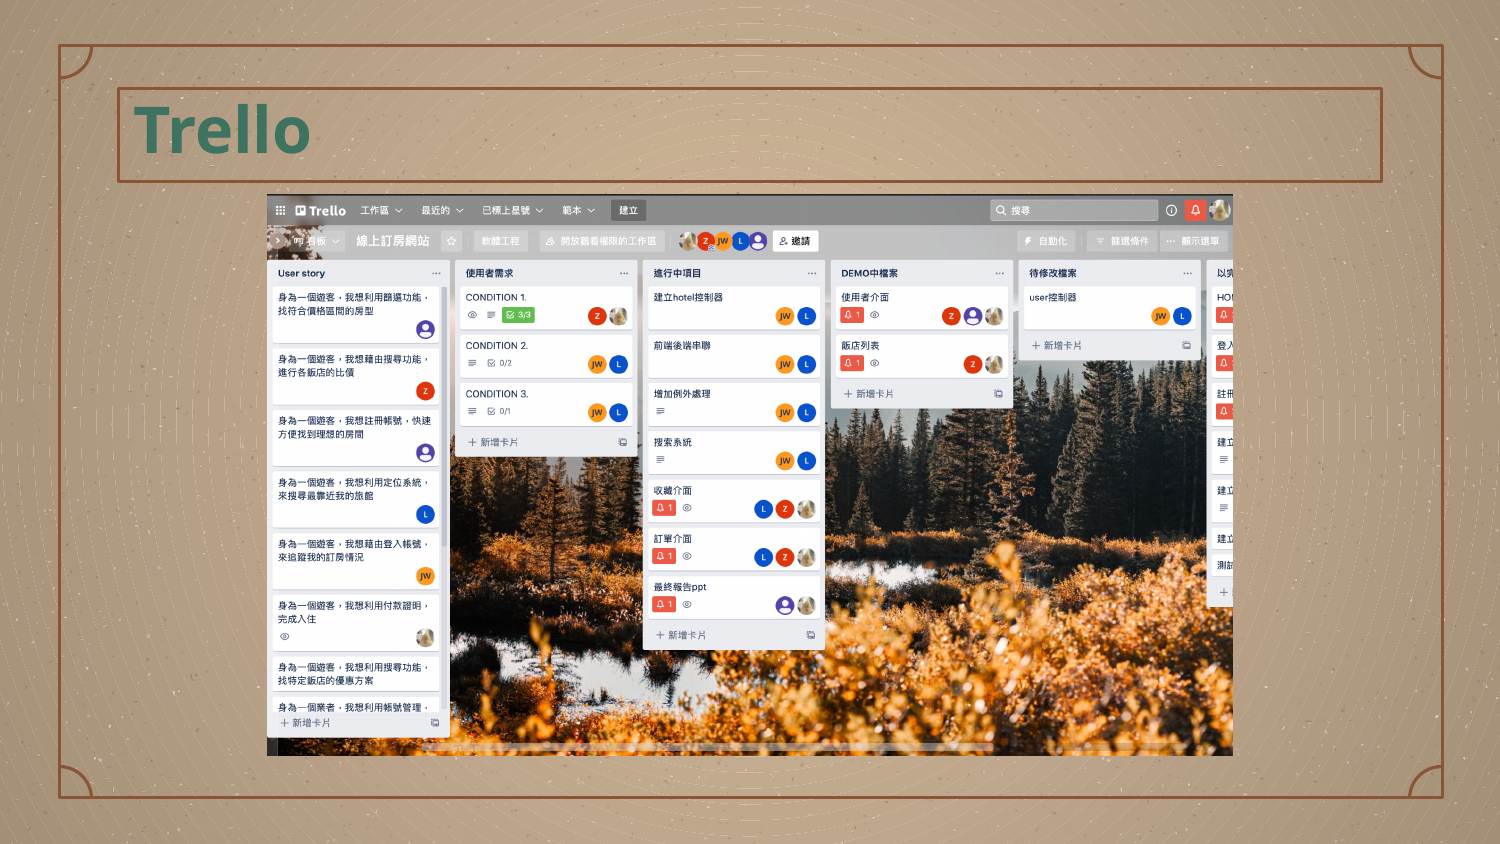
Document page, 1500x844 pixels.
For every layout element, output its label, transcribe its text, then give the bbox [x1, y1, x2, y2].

title Trello [117, 87, 1383, 183]
picture [0, 0, 1500, 844]
